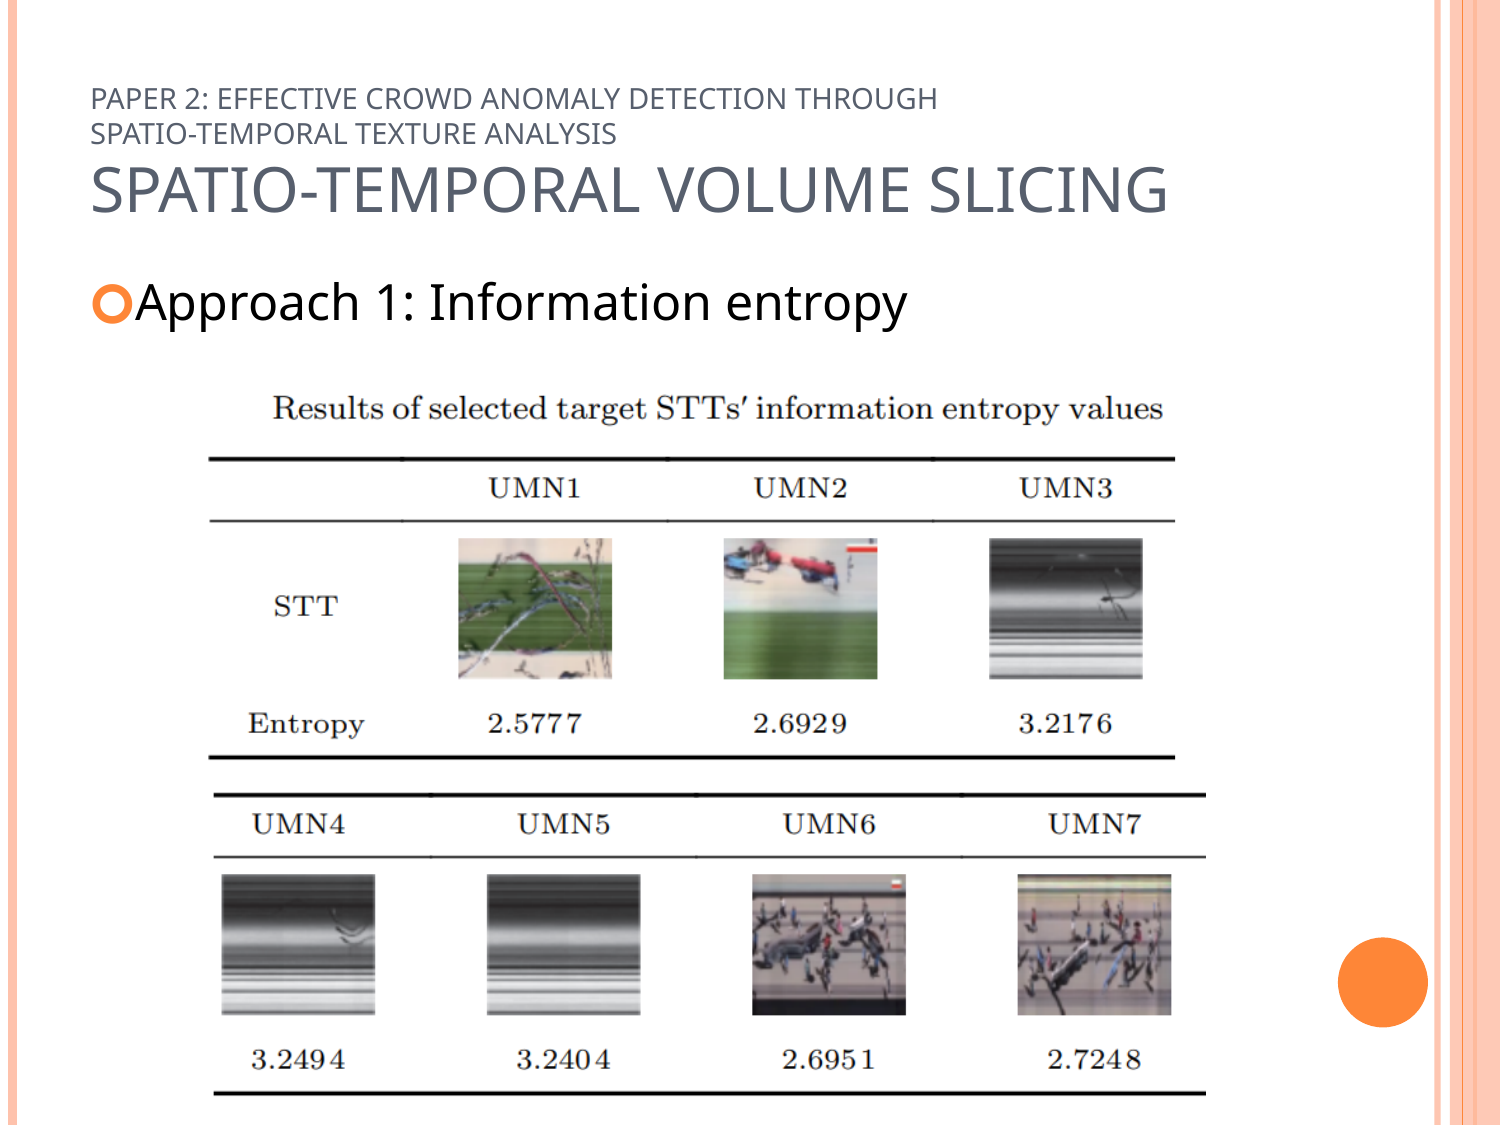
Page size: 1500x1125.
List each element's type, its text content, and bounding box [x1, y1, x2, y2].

picture [182, 455, 1206, 1125]
list Approach 1: Information entropy [75, 262, 1300, 1062]
picture [248, 361, 1171, 427]
title Paper 2: Effective Crowd Anomaly Detection Through Spatio-temporal Texture Analysis Spatio-temporal volume slicing [75, 45, 1436, 233]
